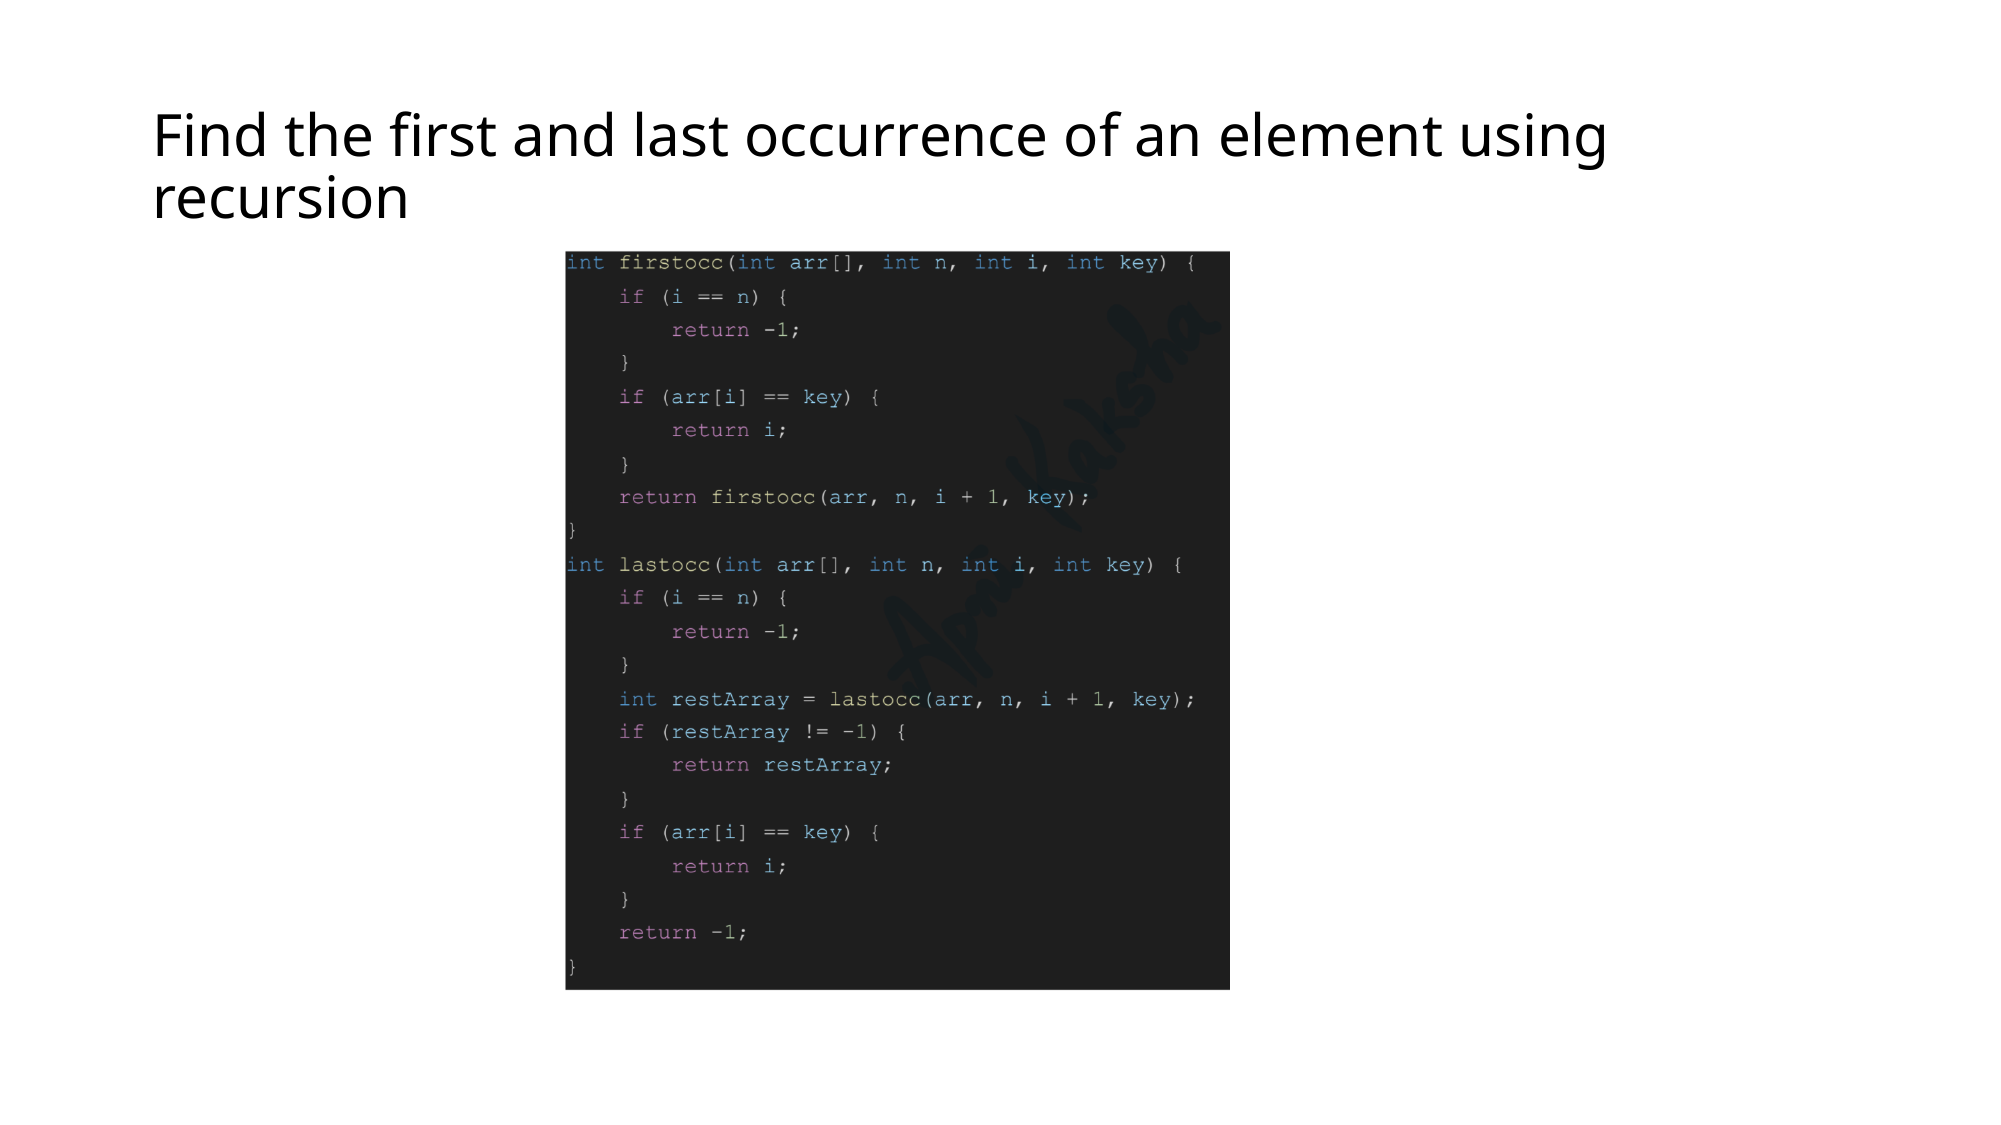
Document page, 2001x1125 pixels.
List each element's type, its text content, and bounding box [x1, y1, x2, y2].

title Find the first and last occurrence of an element using recursion [137, 59, 1863, 278]
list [557, 250, 1230, 993]
